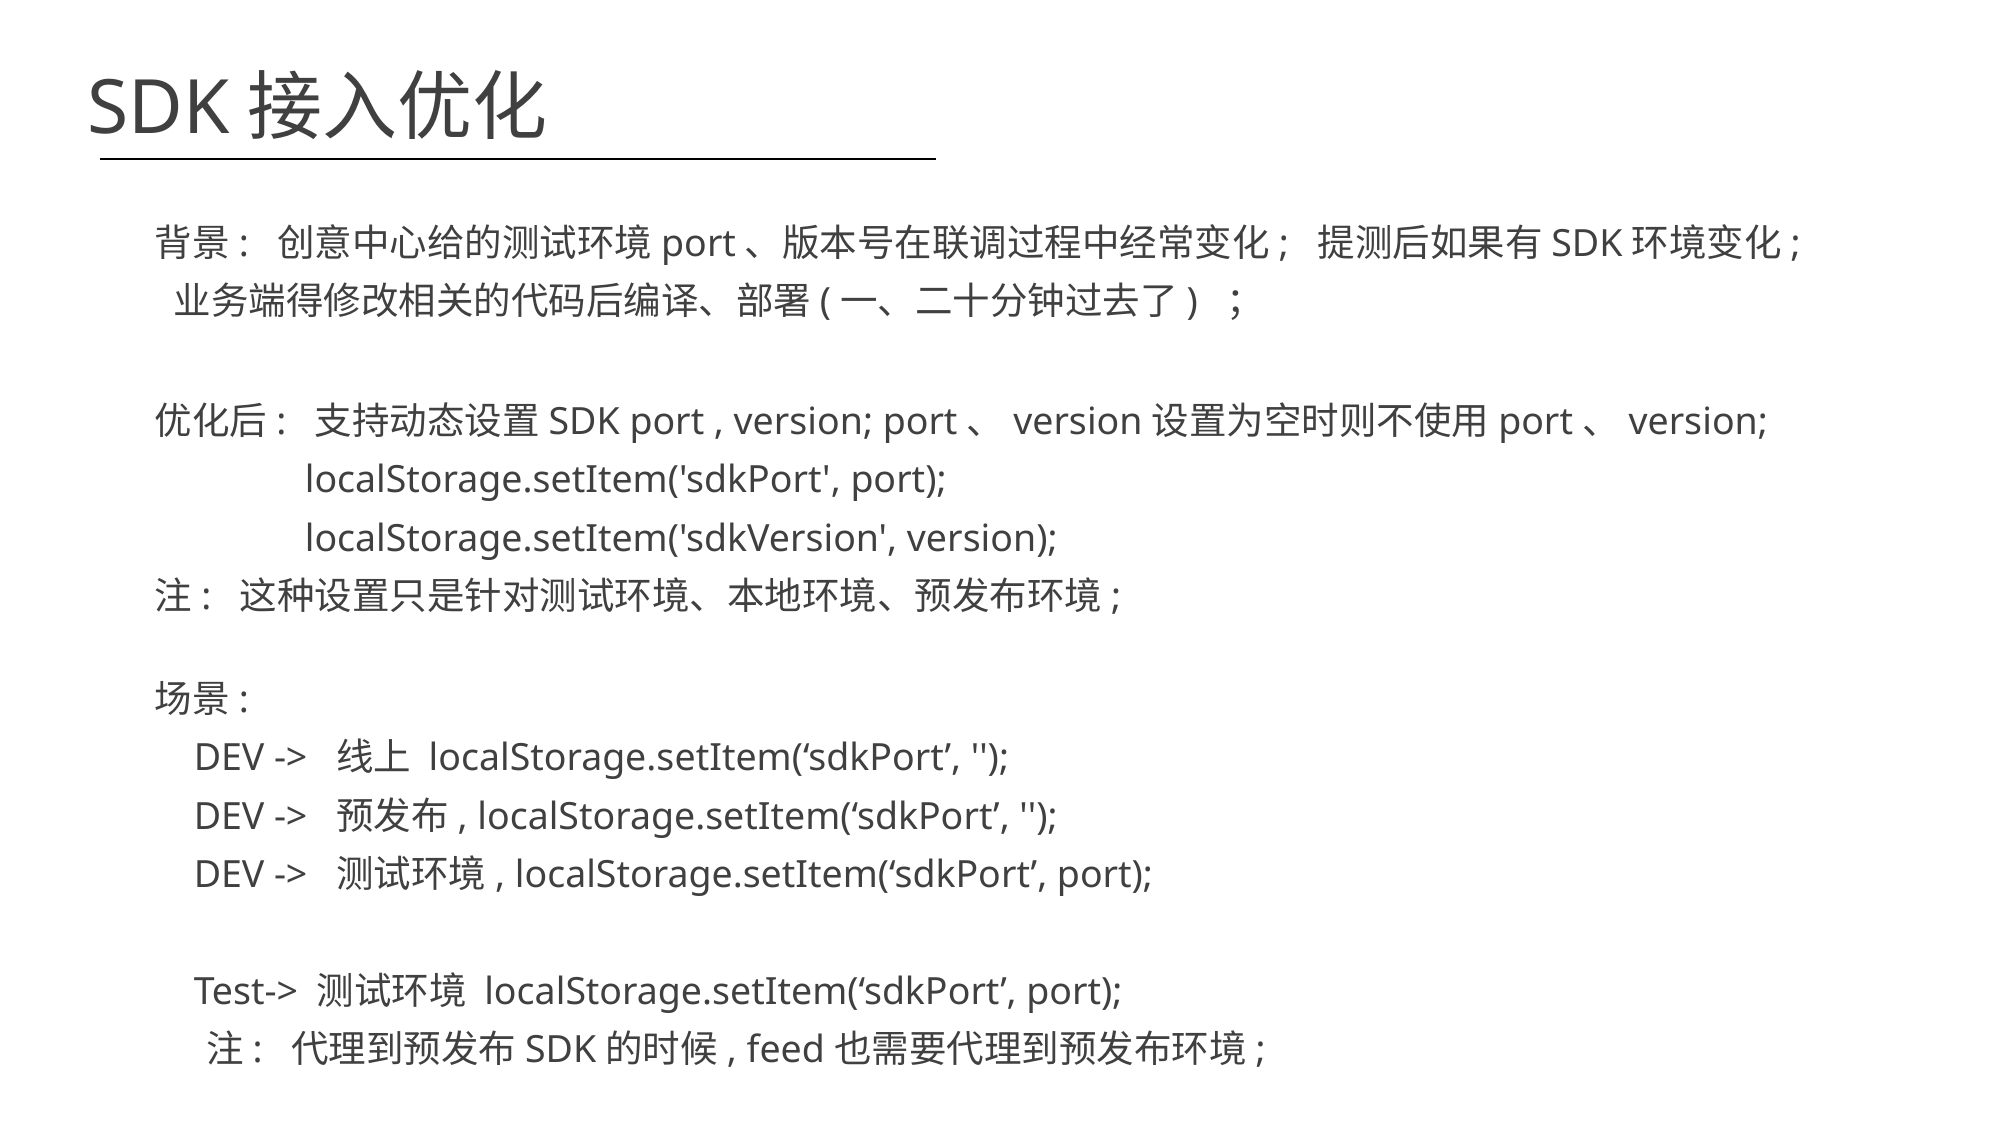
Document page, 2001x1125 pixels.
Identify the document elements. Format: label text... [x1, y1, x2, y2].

text_box 背景: 创意中心给的测试环境port、版本号在联调过程中经常变化; 提测后如果有SDK环境变化; 业务端得修改相关的代码后编译、部署(一、二十分钟过去了) ； [139, 197, 1803, 330]
text_box 场景: DEV -> 线上 localStorage.setItem(‘sdkPort’, ''); DEV -> 预发布, localStorage.setItem(‘sdkPort’, ''); DEV -> 测试环境, localStorage.setItem(‘sdkPort’, port); Test-> 测试环境 localStorage.setItem(‘sdkPort’, port); 注: 代理到预发布SDK的时候, feed也需要代理到预发布环境; [139, 653, 1947, 1125]
text_box SDK接入优化 [0, 50, 563, 156]
text_box 优化后: 支持动态设置SDK port , version; port、version设置为空时则不使用port、version; localStorage.setItem('sdkPort', port); localStorage.setItem('sdkVersion', version); 注: 这种设置只是针对测试环境、本地环境、预发布环境; [139, 375, 1947, 625]
